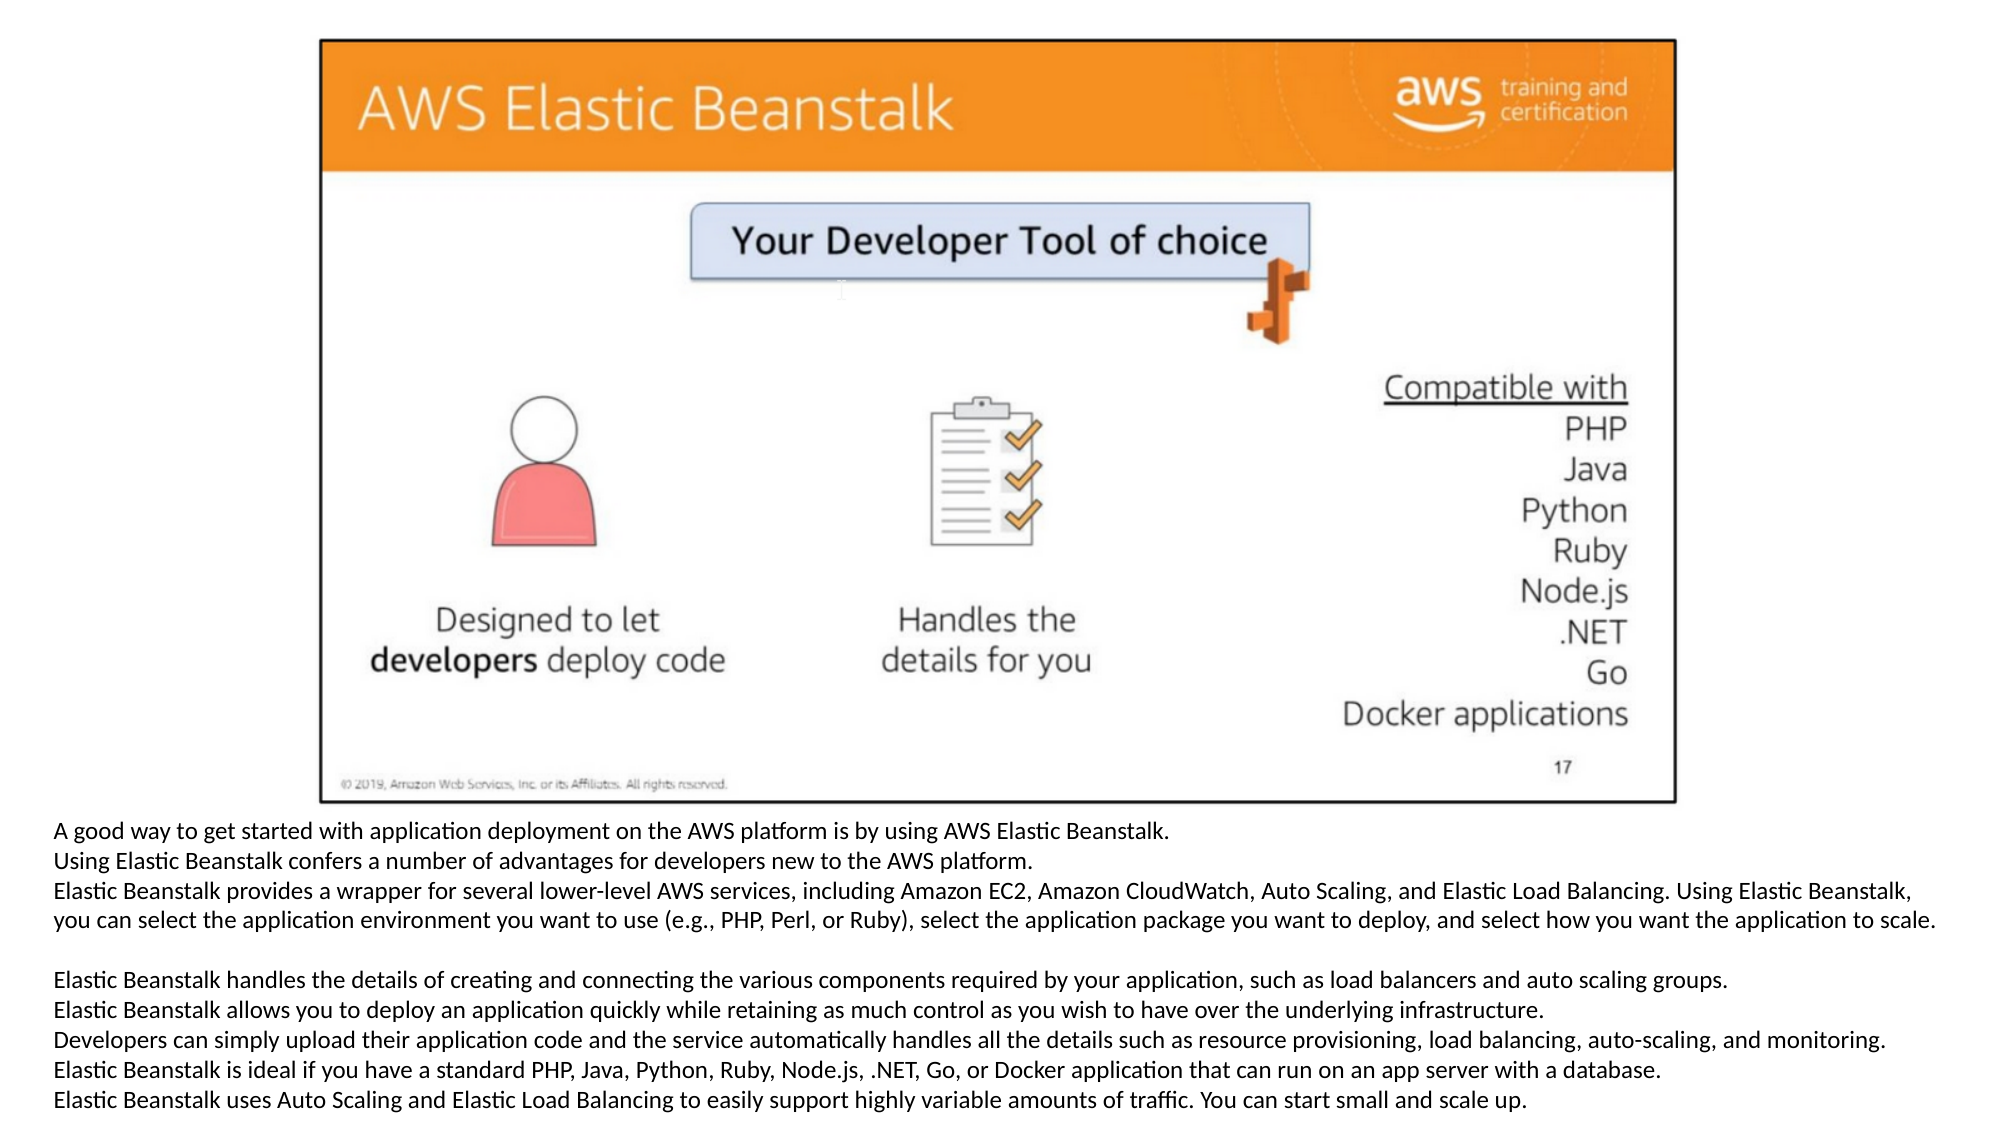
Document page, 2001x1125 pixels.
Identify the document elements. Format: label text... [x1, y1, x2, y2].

text_box A good way to get started with application deployment on the AWS platform is by using AWS Elastic Beanstalk. Using Elastic Beanstalk confers a number of advantages for developers new to the AWS platform. Elastic Beanstalk provides a wrapper for several lower-level AWS services, including Amazon EC2, Amazon CloudWatch, Auto Scaling, and Elastic Load Balancing. Using Elastic Beanstalk, you can select the application environment you want to use (e.g., PHP, Perl, or Ruby), select the application package you want to deploy, and select how you want the application to scale. Elastic Beanstalk handles the details of creating and connecting the various components required by your application, such as load balancers and auto scaling groups. Elastic Beanstalk allows you to deploy an application quickly while retaining as much control as you wish to have over the underlying infrastructure. Developers can simply upload their application code and the service automatically handles all the details such as resource provisioning, load balancing, auto-scaling, and monitoring. Elastic Beanstalk is ideal if you have a standard PHP, Java, Python, Ruby, Node.js, .NET, Go, or Docker application that can run on an app server with a database. Elastic Beanstalk uses Auto Scaling and Elastic Load Balancing to easily support highly variable amounts of traffic. You can start small and scale up. [38, 806, 1962, 1121]
picture [308, 35, 1692, 823]
